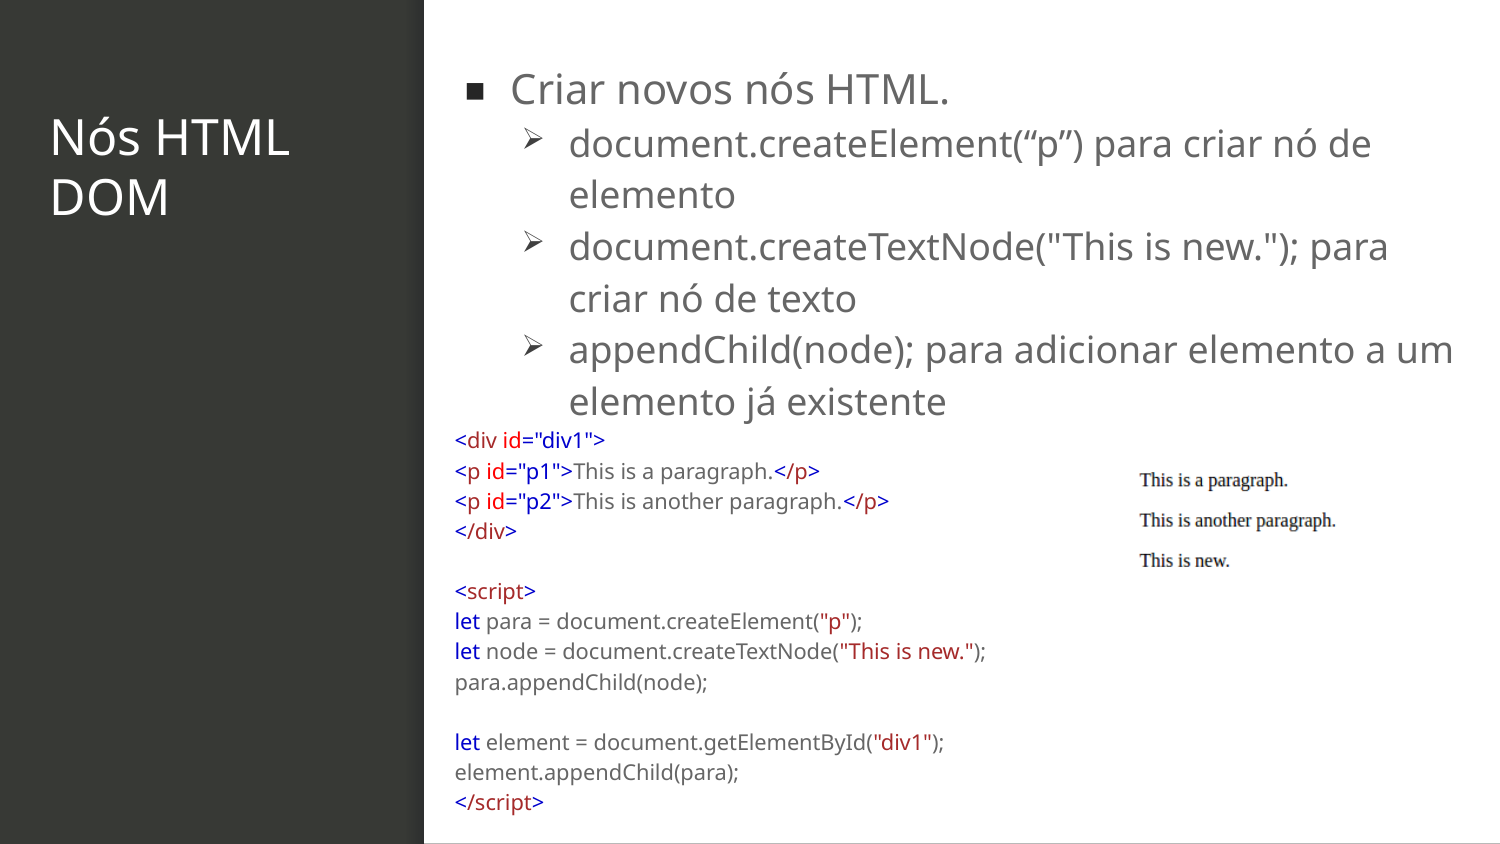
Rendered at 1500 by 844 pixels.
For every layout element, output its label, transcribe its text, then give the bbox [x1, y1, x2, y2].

picture [1135, 458, 1361, 599]
title Nós HTML DOM [38, 94, 375, 748]
list Criar novos nós HTML. document.createElement(“p”) para criar nó de elemento document.createTextNode("This is new."); para criar nó de texto appendChild(node); para adicionar elemento a um elemento já existente <div id="div1"> <p id="p1">This is a paragraph.</p> <p id="p2">This is another paragraph.</p> </div> <script> let para = document.createElement("p"); let node = document.createTextNode("This is new."); para.appendChild(node); let element = document.getElementById("div1"); element.appendChild(para); </script> [443, 44, 1475, 748]
